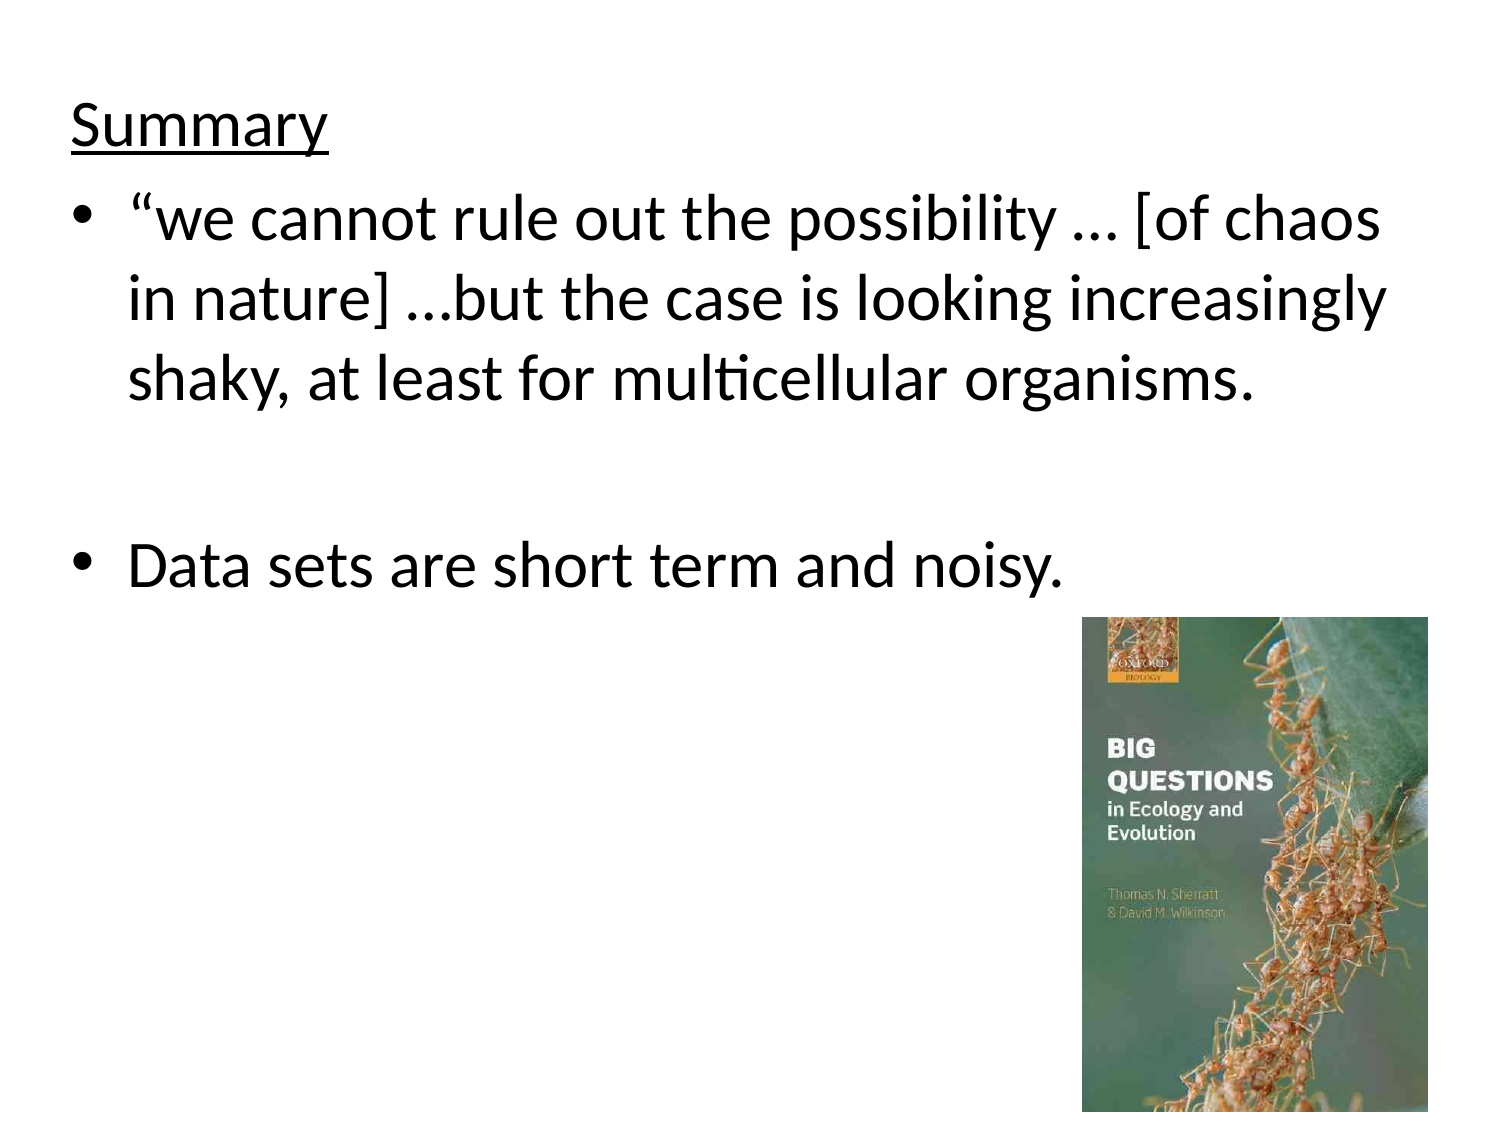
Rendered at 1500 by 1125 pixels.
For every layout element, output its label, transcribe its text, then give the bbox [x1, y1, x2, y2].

picture [1082, 616, 1429, 1112]
list Summary “we cannot rule out the possibility … [of chaos in nature] …but the case is looking increasingly shaky, at least for multicellular organisms. Data sets are short term and noisy. [55, 72, 1406, 675]
